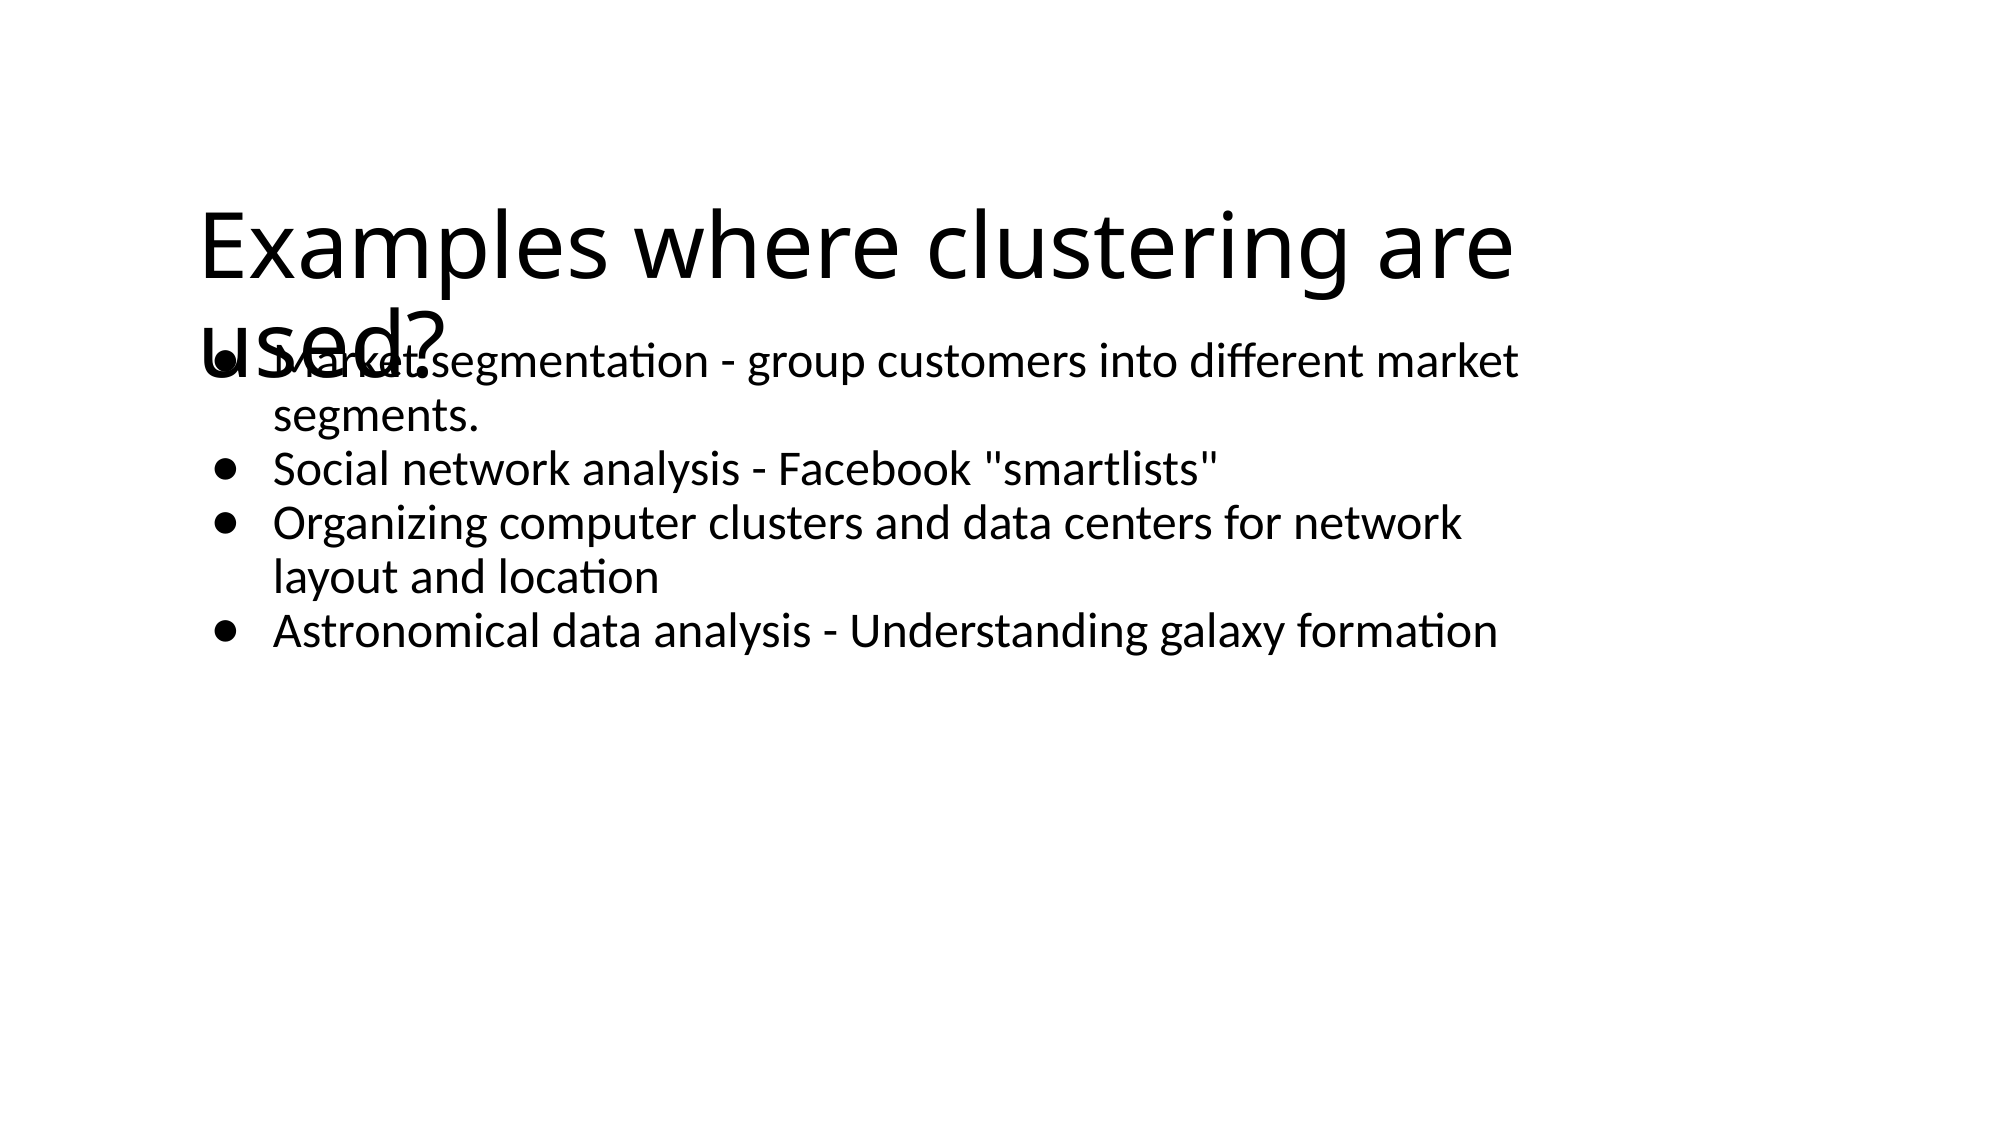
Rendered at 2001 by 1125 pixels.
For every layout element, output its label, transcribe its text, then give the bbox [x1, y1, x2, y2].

text_box Examples where clustering are used? [182, 184, 1581, 301]
text_box Market segmentation - group customers into different market segments. Social network analysis - Facebook "smartlists" Organizing computer clusters and data centers for network layout and location Astronomical data analysis - Understanding galaxy formation [182, 319, 1581, 861]
